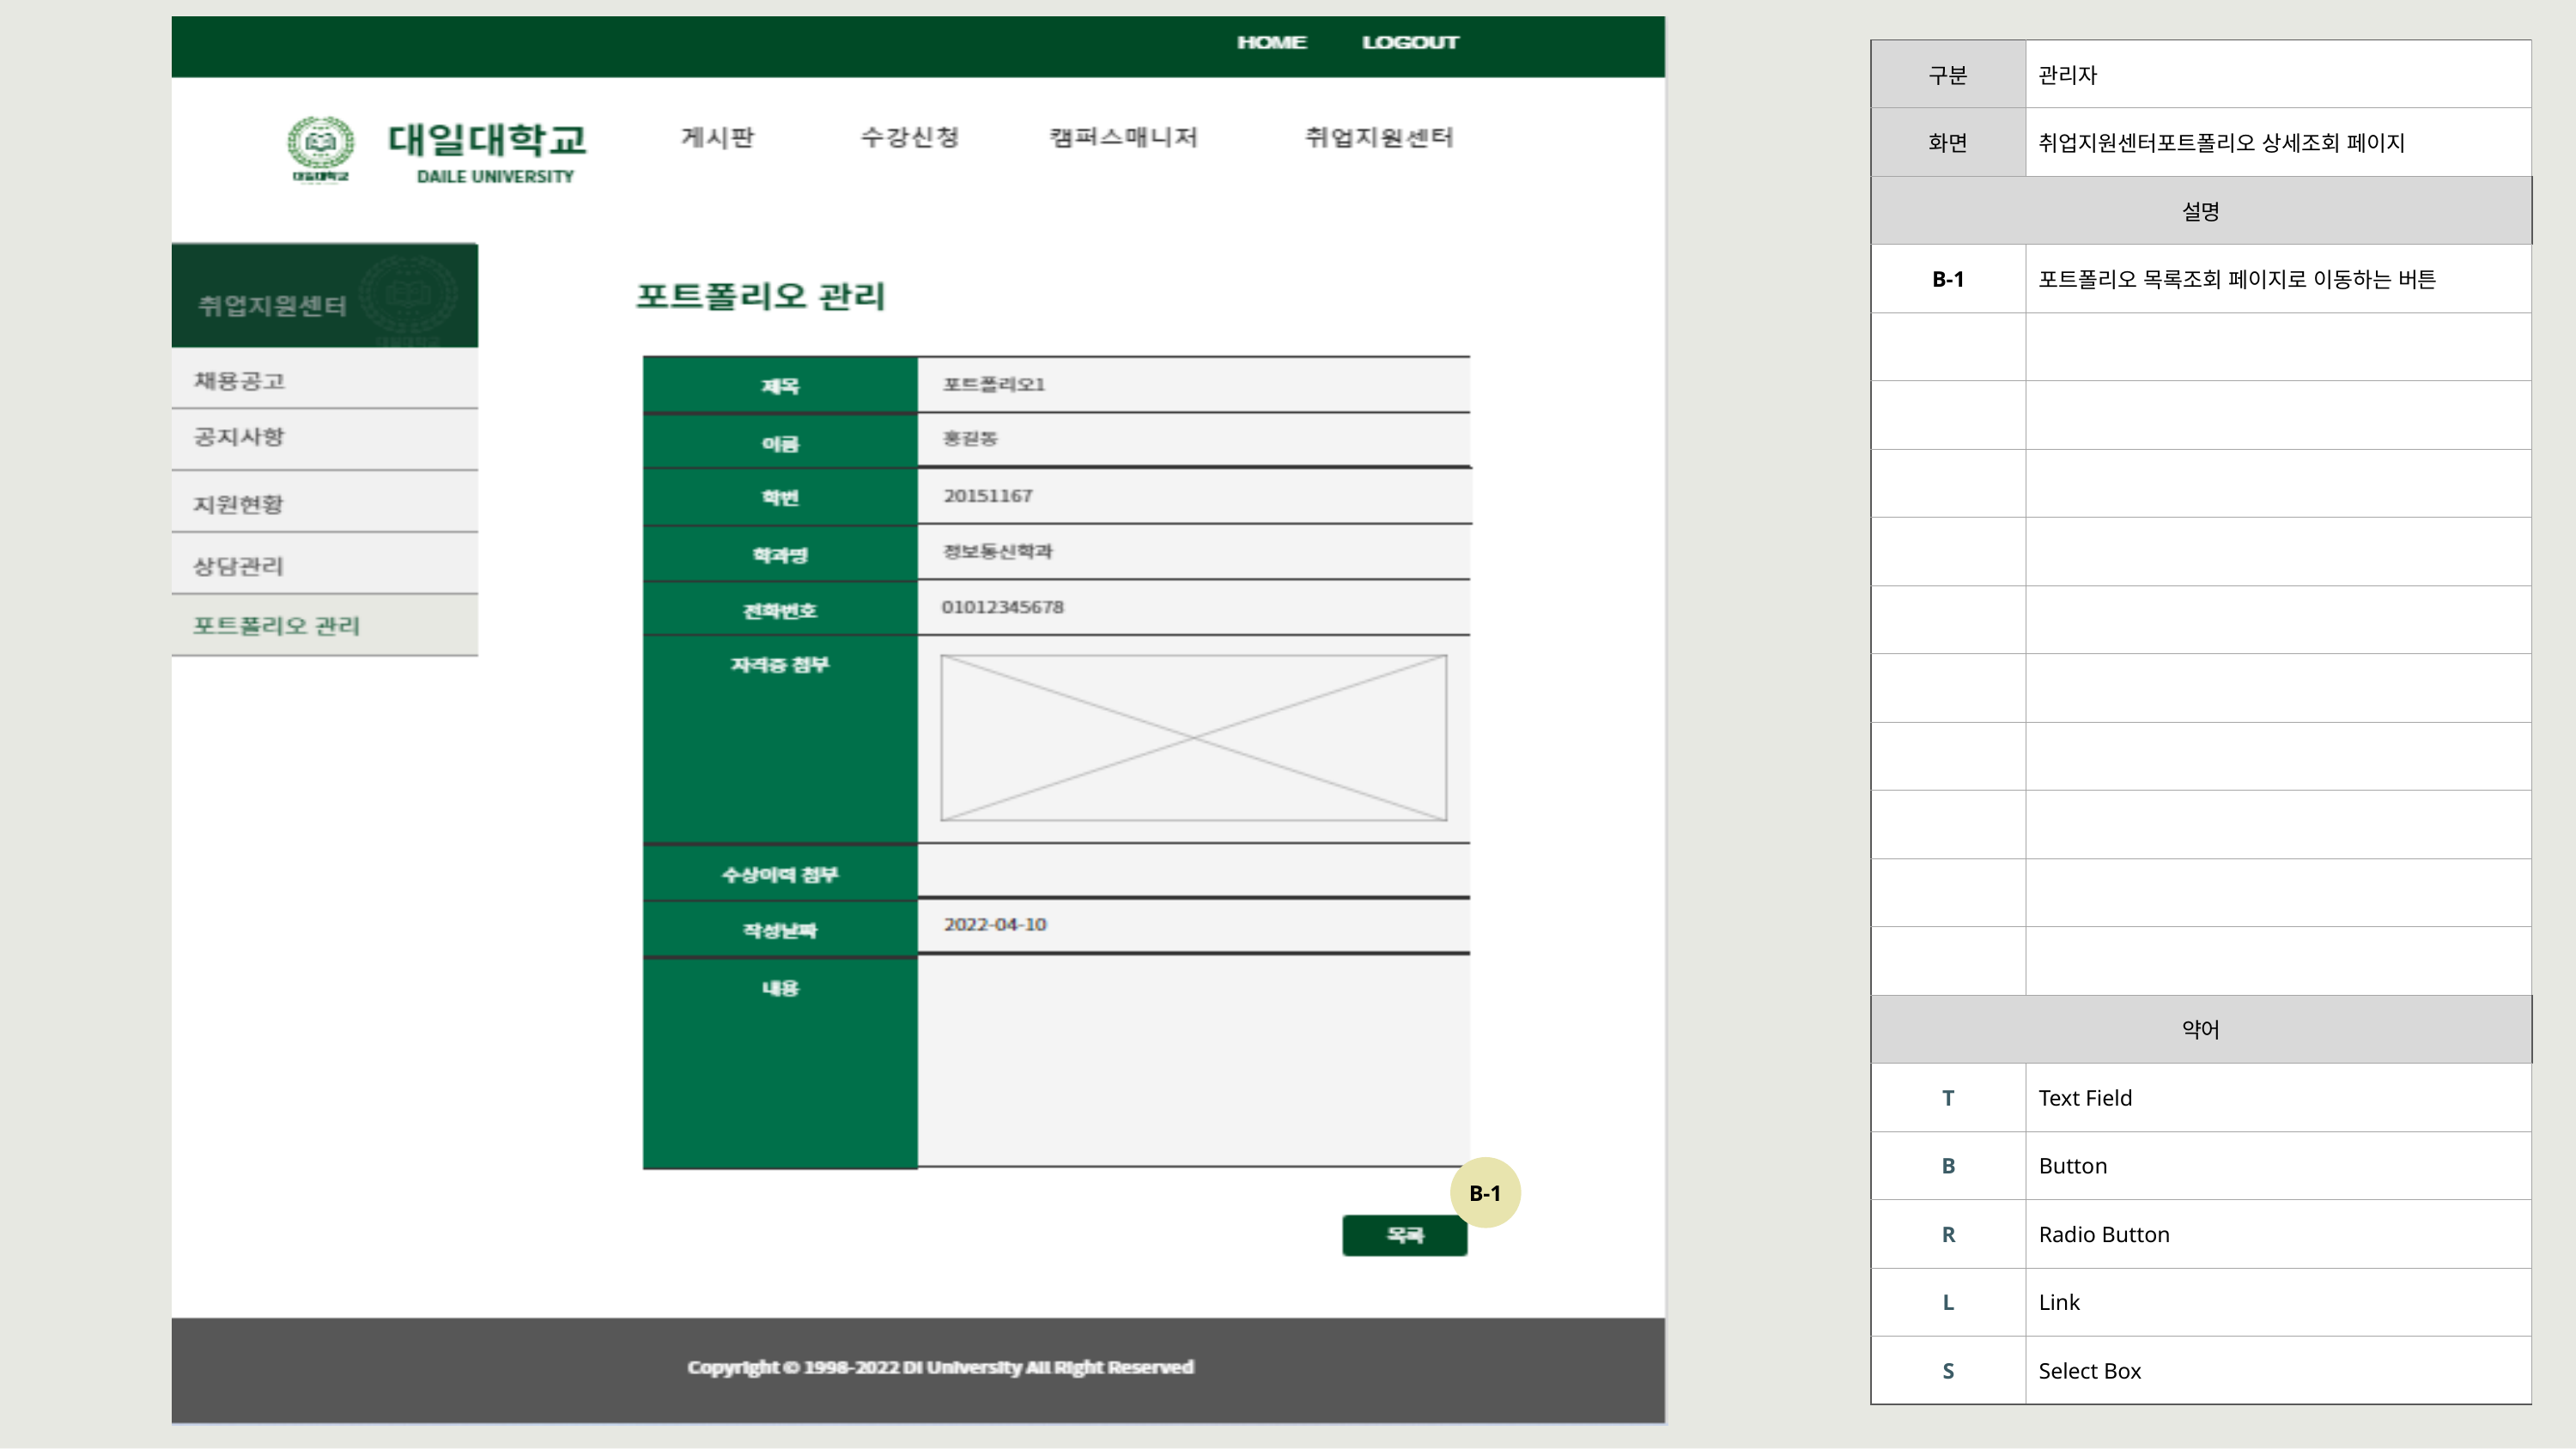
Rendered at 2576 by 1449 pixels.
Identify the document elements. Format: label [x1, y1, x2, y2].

table_cell [1872, 1337, 2026, 1404]
table_cell [1872, 723, 2026, 790]
table_cell [2026, 313, 2531, 380]
table_cell [2026, 654, 2531, 722]
table_cell [2026, 245, 2531, 312]
table_cell [1872, 1064, 2026, 1131]
table_cell [1872, 927, 2026, 995]
table_cell [2026, 723, 2531, 790]
table_cell [2026, 1200, 2531, 1268]
table_cell [1872, 791, 2026, 858]
table_cell [1872, 381, 2026, 449]
table_cell [1872, 313, 2026, 380]
table_cell [1872, 1269, 2026, 1336]
table_cell [1872, 245, 2026, 312]
table_cell [2026, 859, 2531, 926]
table_cell [2026, 1064, 2531, 1131]
table_cell [2026, 1337, 2531, 1404]
table_cell [2026, 108, 2531, 176]
table_cell [1872, 518, 2026, 585]
table_cell [2026, 586, 2531, 653]
picture [172, 15, 1669, 1427]
table_cell [2026, 1269, 2531, 1336]
table_cell [1872, 1132, 2026, 1199]
table_header [1872, 40, 2026, 107]
table_cell [1872, 450, 2026, 517]
table_cell [1872, 654, 2026, 722]
table_cell [1872, 108, 2026, 176]
table_header [2026, 40, 2531, 107]
table_cell [2026, 791, 2531, 858]
table_cell [2026, 518, 2531, 585]
text_box [0, 0, 2576, 1449]
table_cell [2026, 381, 2531, 449]
table_cell [1872, 859, 2026, 926]
table_cell [1872, 1200, 2026, 1268]
table_cell [1872, 586, 2026, 653]
table_cell [2026, 1132, 2531, 1199]
table_cell [2026, 927, 2531, 995]
table_cell [1872, 177, 2531, 244]
table_cell [2026, 450, 2531, 517]
table_cell [1872, 996, 2531, 1063]
